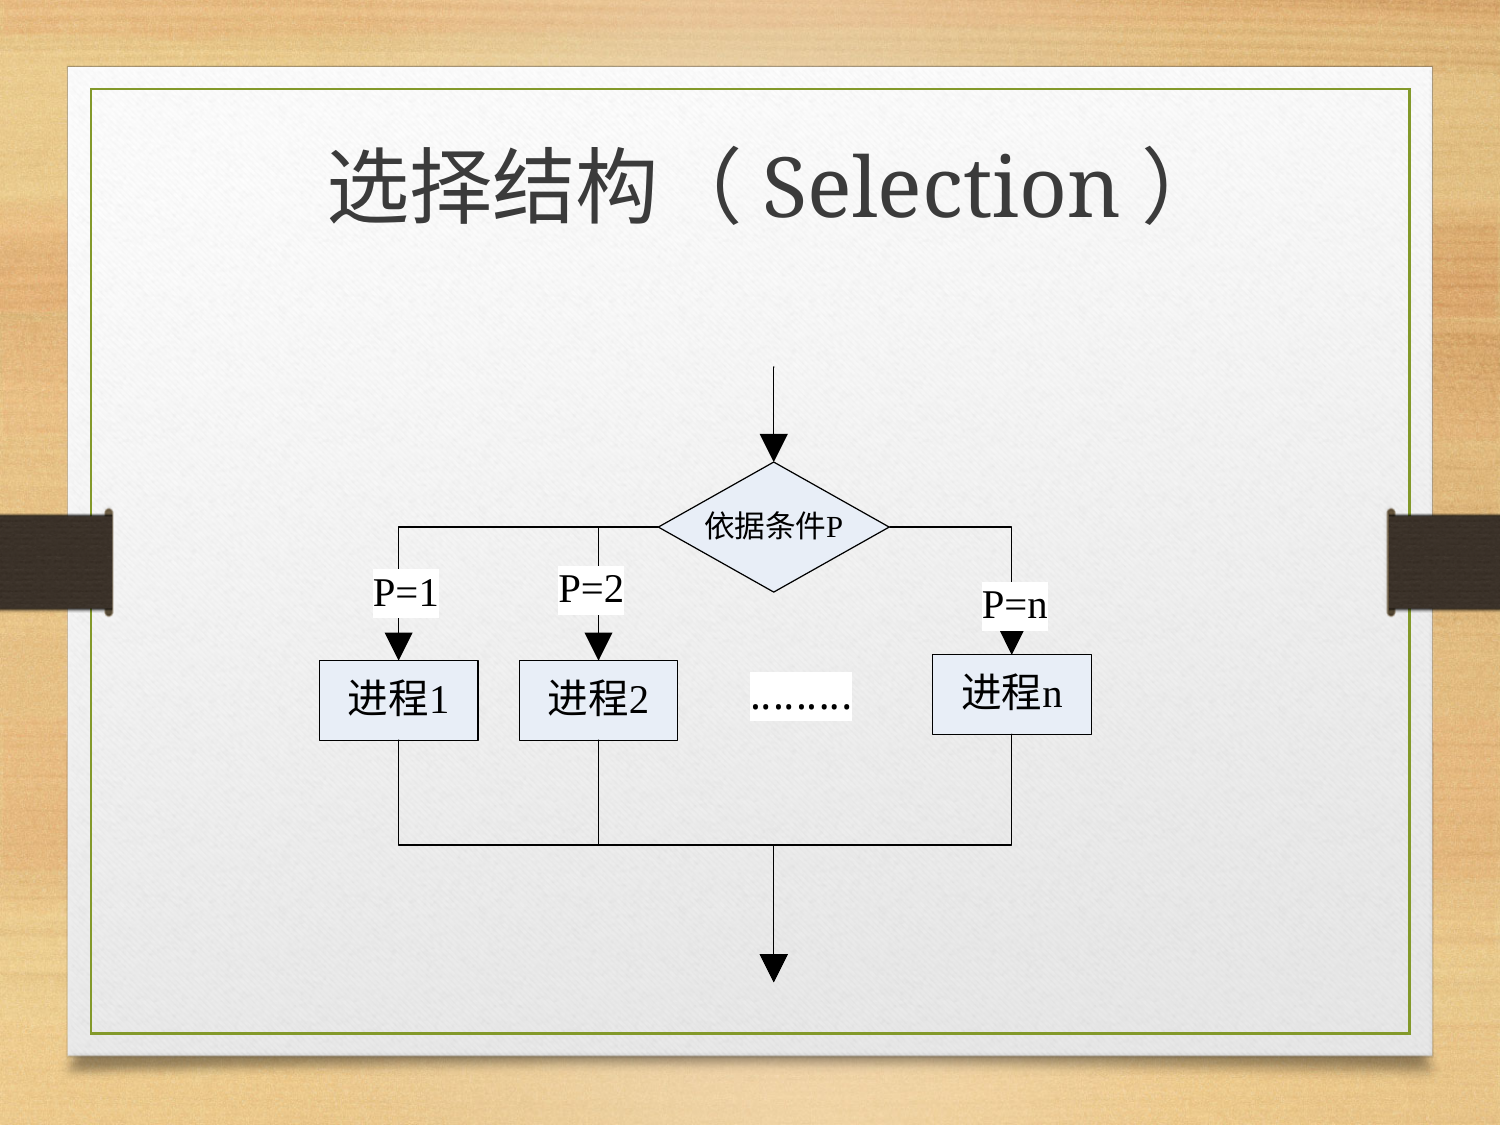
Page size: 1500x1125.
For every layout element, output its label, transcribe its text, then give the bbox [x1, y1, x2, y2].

picture [0, 0, 1500, 1125]
title 选择结构（Selection） [100, 140, 1451, 328]
